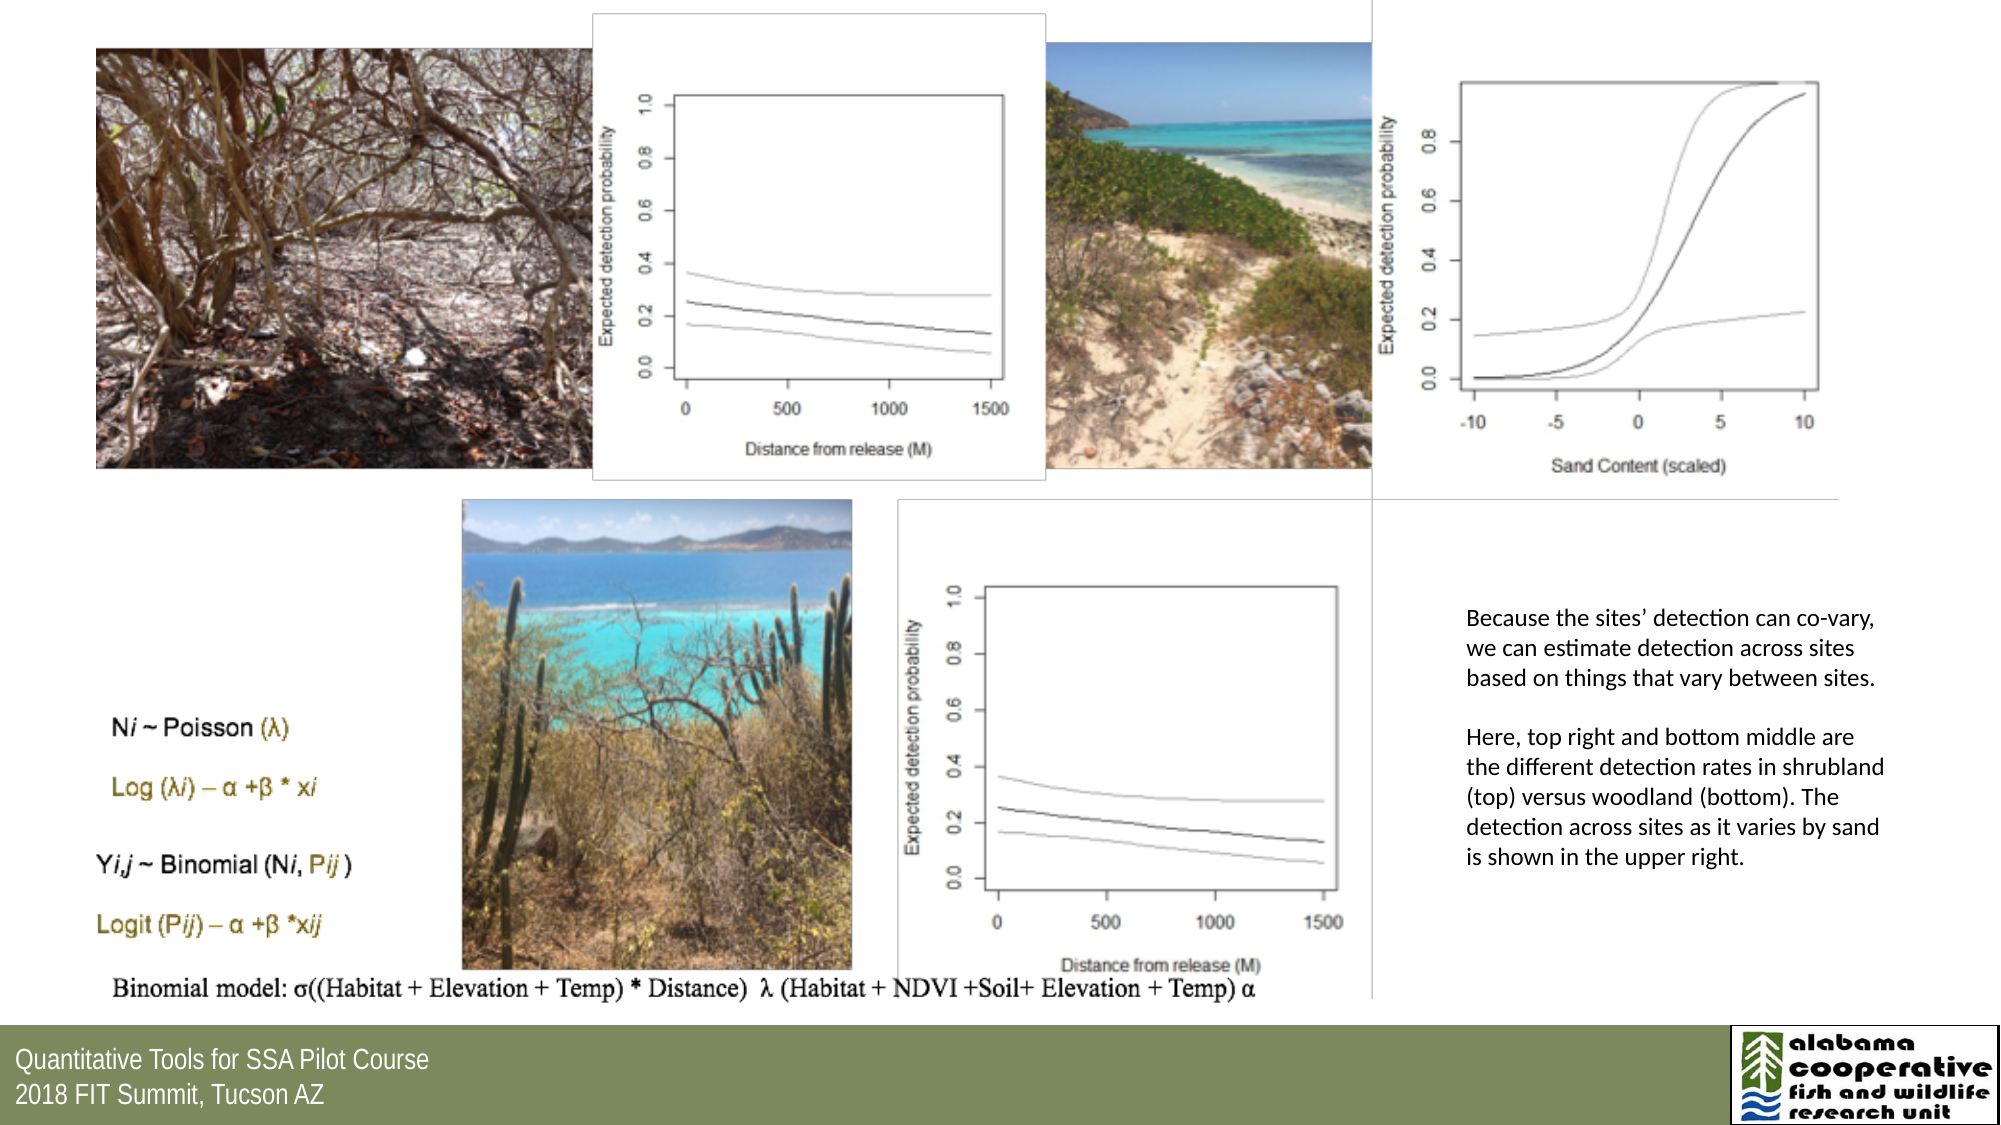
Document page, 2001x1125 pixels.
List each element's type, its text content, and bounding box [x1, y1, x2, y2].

picture [1730, 1025, 2000, 1125]
picture [80, 0, 1839, 1020]
text_box Because the sites’ detection can co-vary, we can estimate detection across sites based on things that vary between sites. Here, top right and bottom middle are the different detection rates in shrubland (top) versus woodland (bottom). The detection across sites as it varies by sand is shown in the upper right. [1842, 508, 1908, 963]
